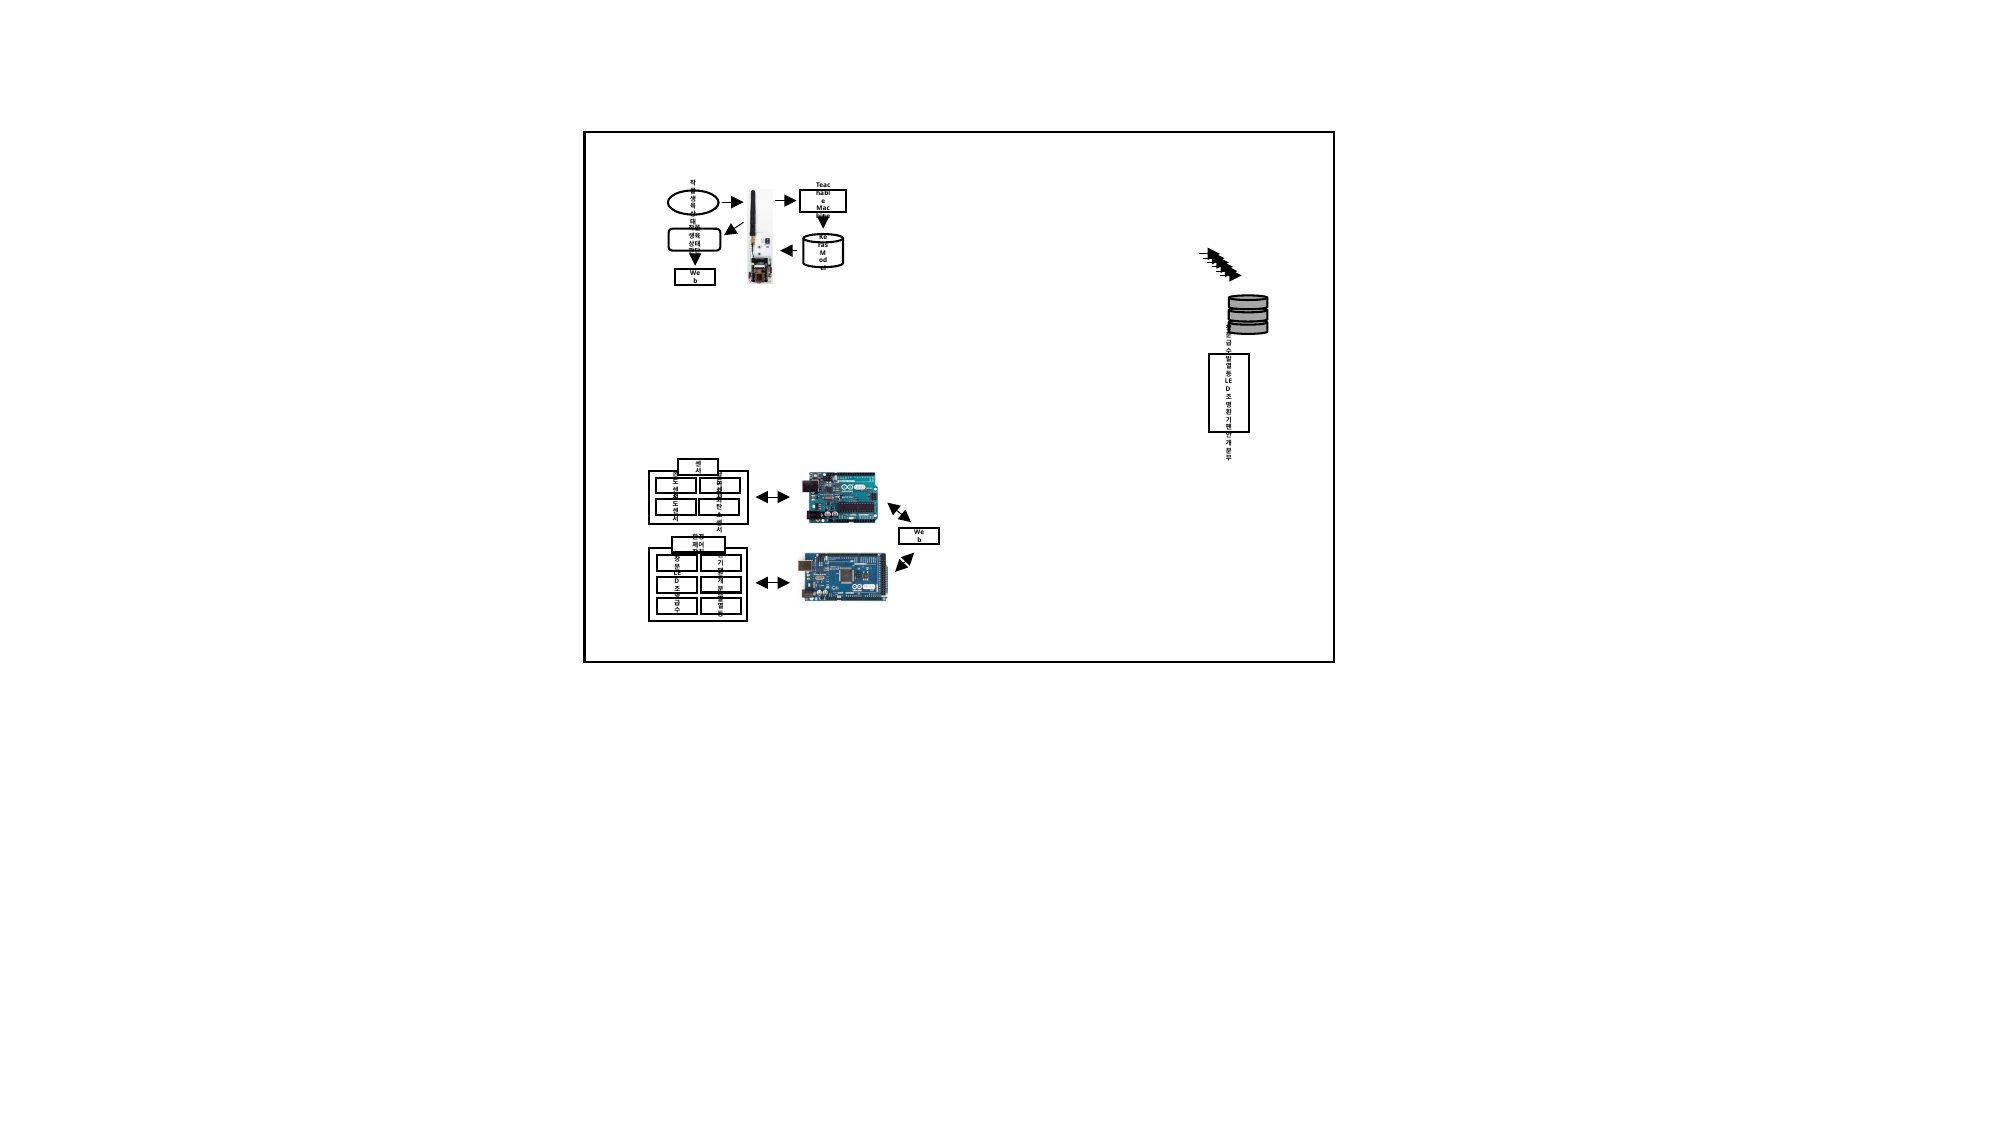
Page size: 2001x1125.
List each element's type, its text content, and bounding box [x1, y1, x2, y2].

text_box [1228, 295, 1268, 334]
text_box [583, 131, 1335, 663]
text_box 창문 급수 발열등 LED조명 환기팬 안개분무 [1208, 353, 1250, 433]
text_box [667, 189, 847, 285]
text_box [649, 459, 940, 621]
